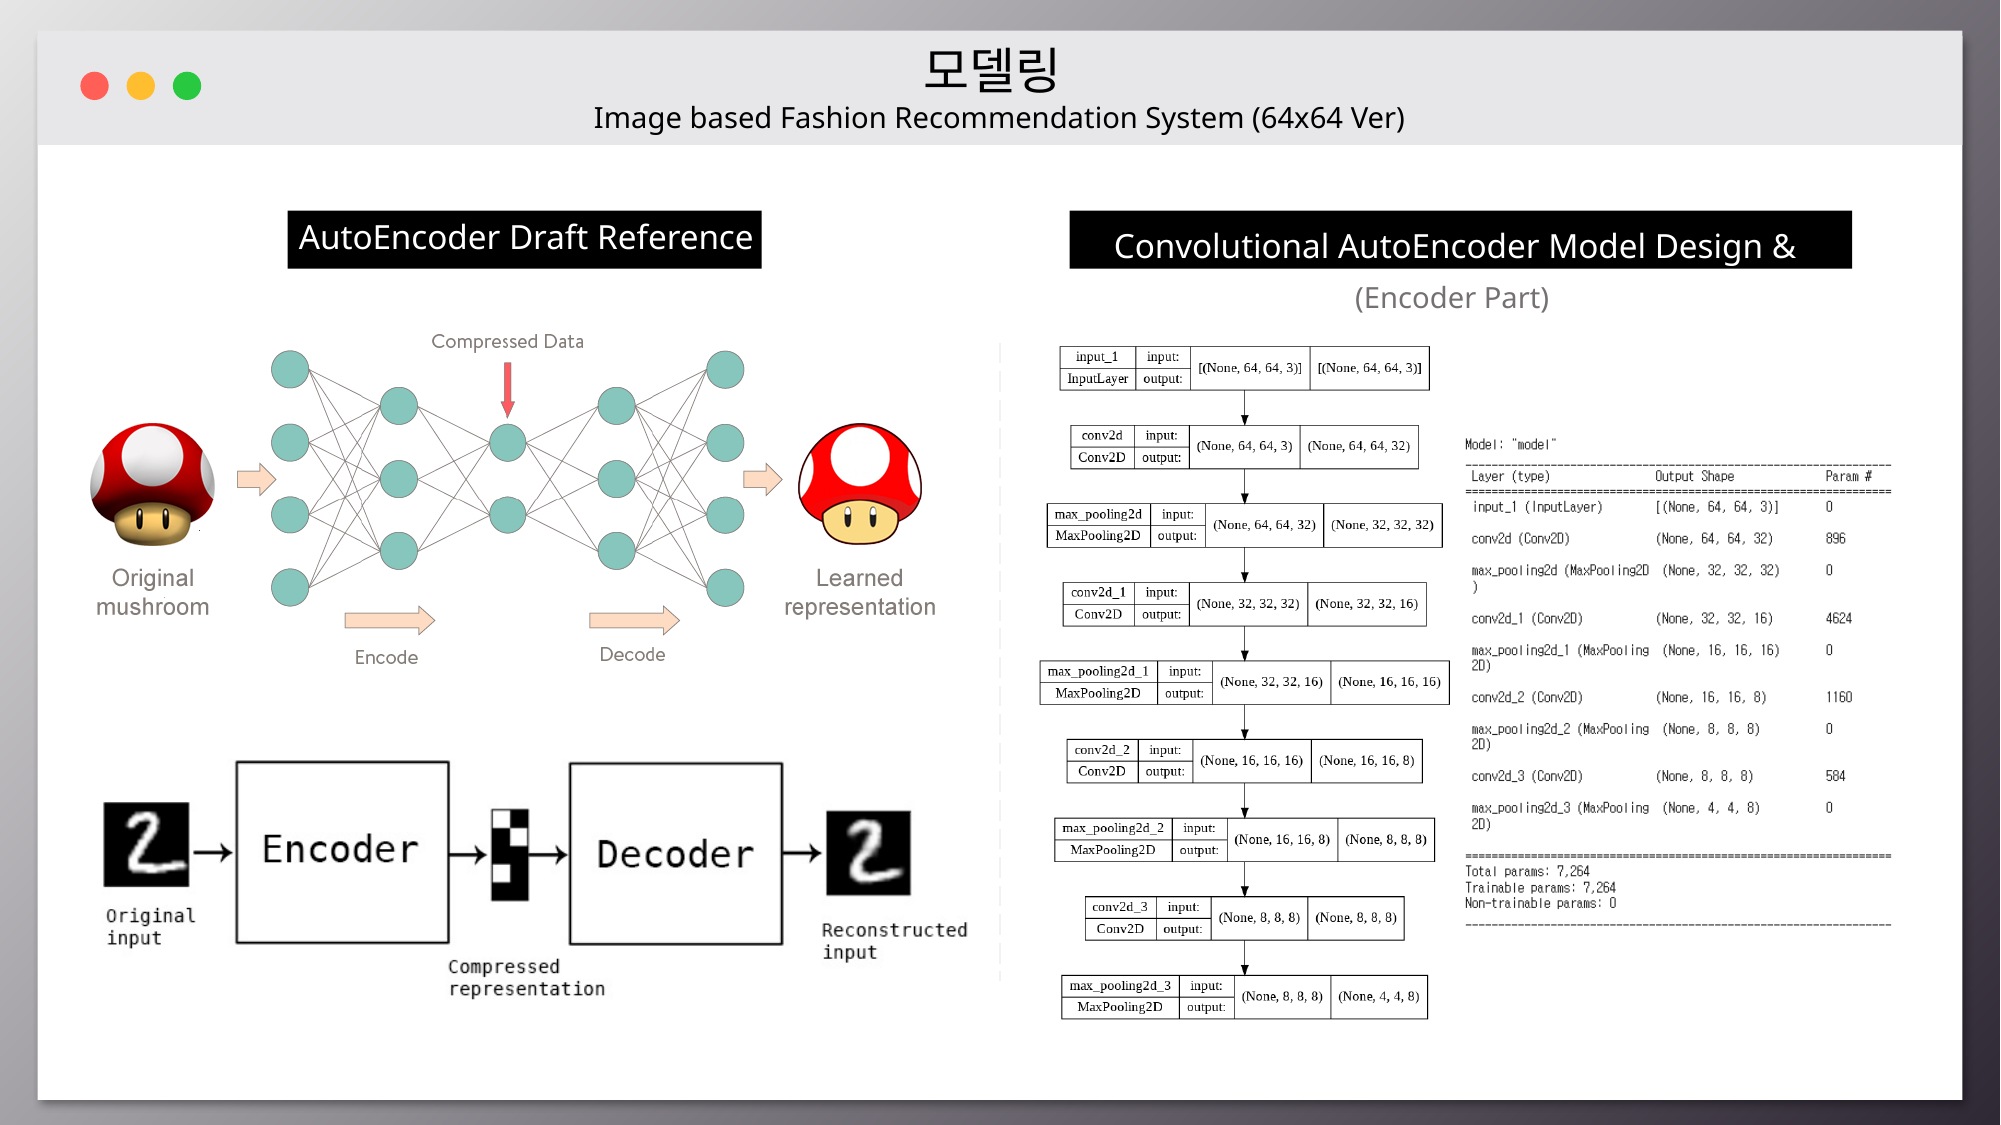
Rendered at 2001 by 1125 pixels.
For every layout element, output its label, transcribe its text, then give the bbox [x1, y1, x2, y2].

picture [71, 330, 943, 669]
text_box [171, 70, 203, 102]
text_box [36, 146, 1963, 1101]
text_box [125, 70, 157, 102]
text_box 모델링 Image based Fashion Recommendation System (64x64 Ver) [442, 32, 1558, 142]
text_box [36, 30, 1963, 146]
picture [1036, 342, 1453, 1023]
text_box [79, 70, 110, 102]
text_box [287, 264, 763, 270]
text_box Convolutional AutoEncoder Model Design & Draft [1055, 197, 1856, 332]
picture [1455, 433, 1901, 931]
picture [71, 728, 983, 1015]
text_box AutoEncoder Draft Reference [234, 208, 820, 264]
text_box (Encoder Part) [1269, 271, 1636, 322]
